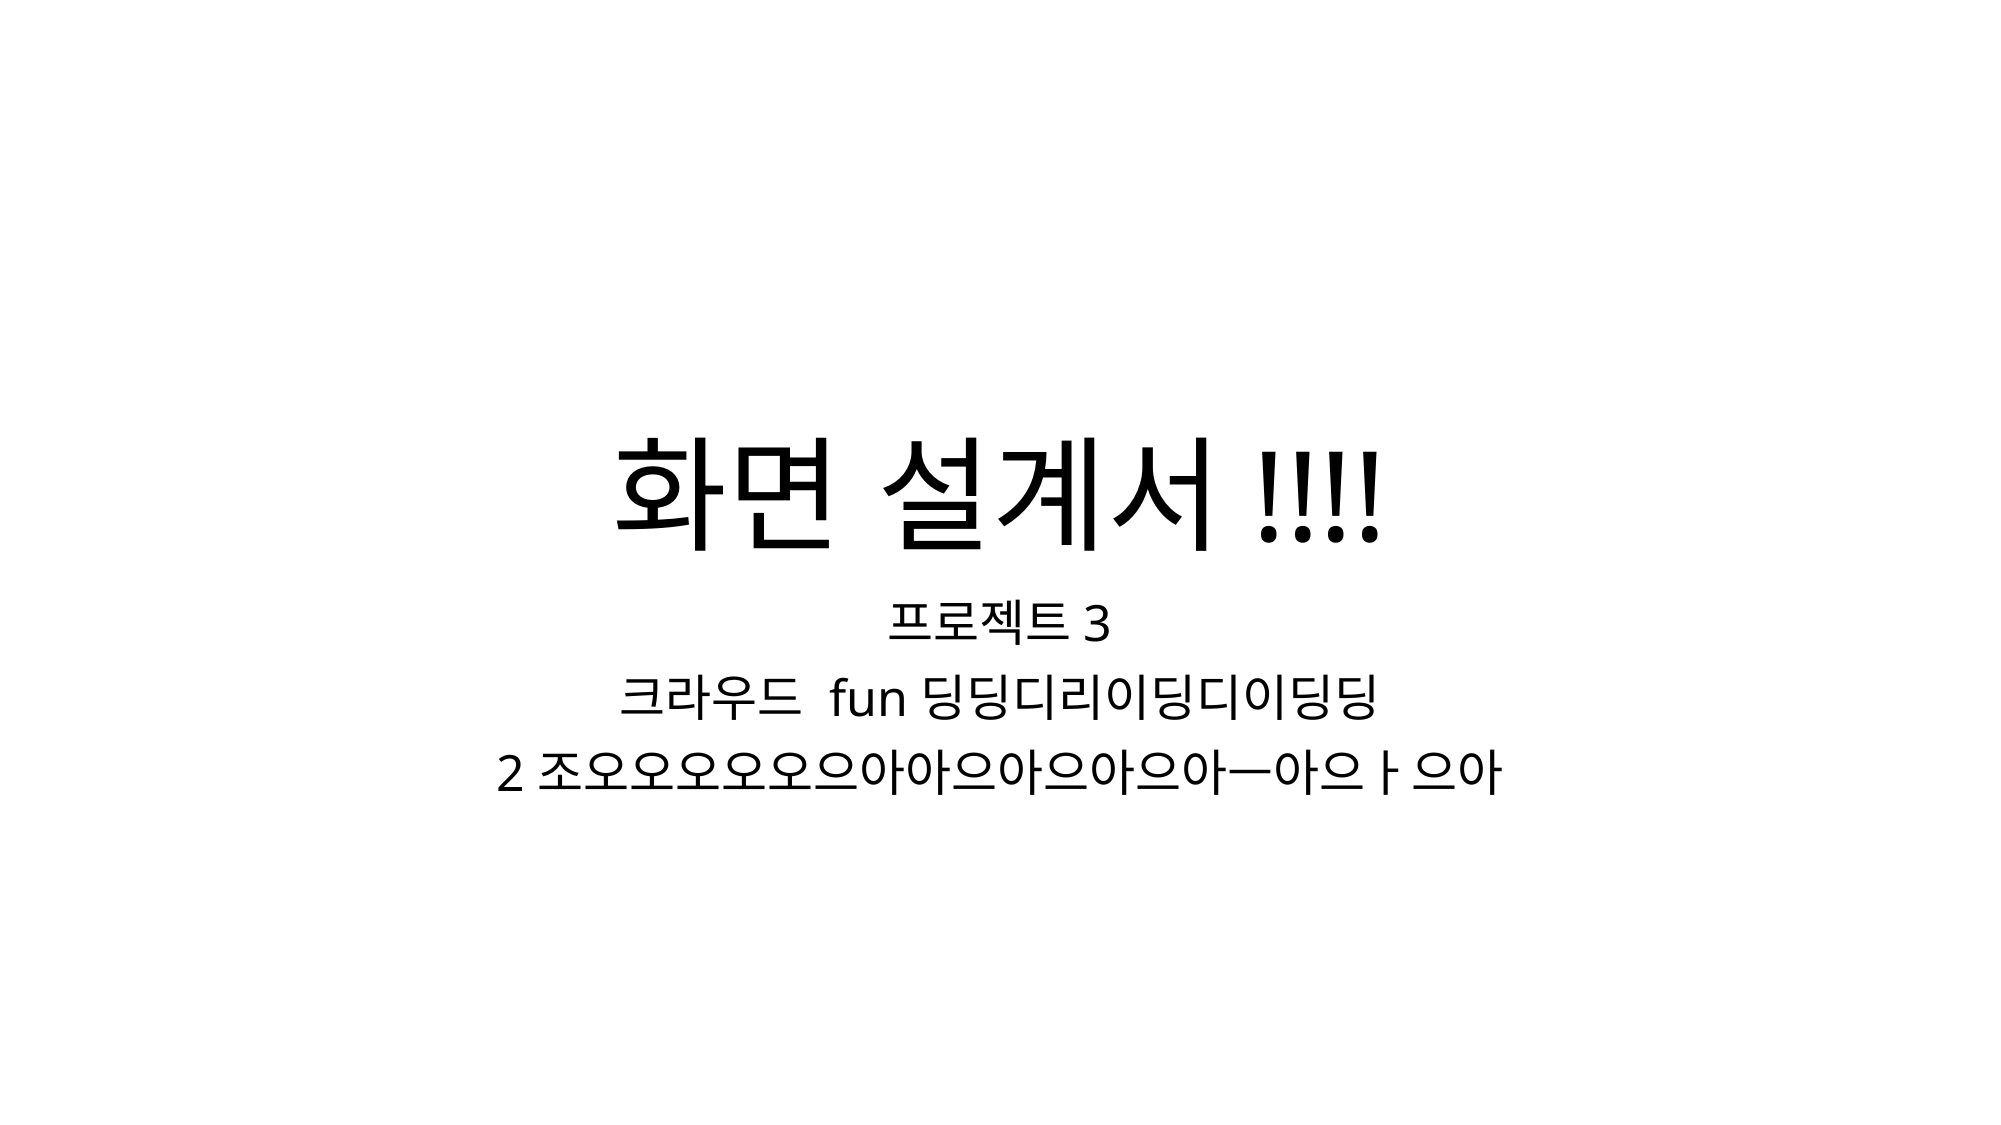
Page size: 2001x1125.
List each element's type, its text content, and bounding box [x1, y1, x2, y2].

title 화면 설계서!!!! [249, 184, 1750, 576]
subtitle 프로젝트3 크라우드 fun딩딩디리이딩디이딩딩 2조오오오오오으아아으아으아으아ㅡ아으ㅏ으아 [249, 590, 1750, 863]
